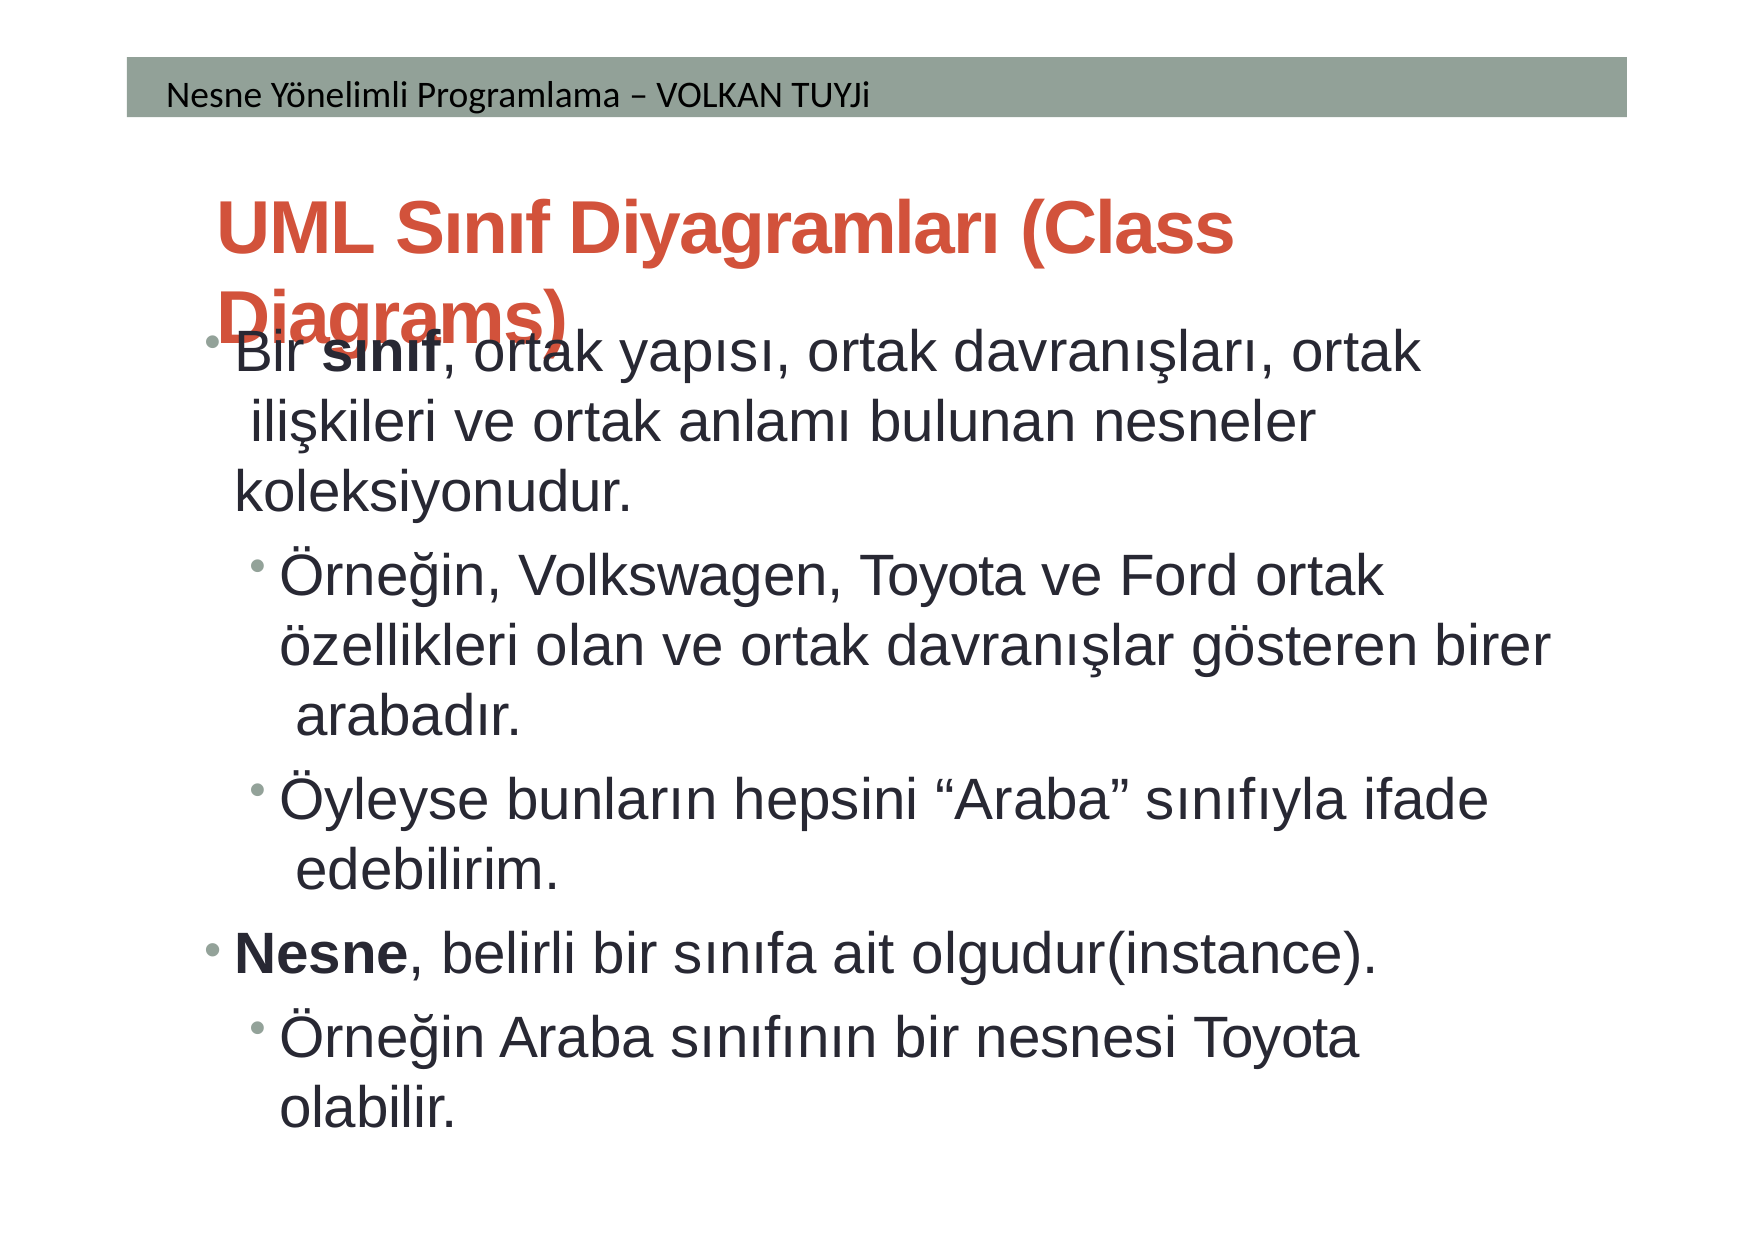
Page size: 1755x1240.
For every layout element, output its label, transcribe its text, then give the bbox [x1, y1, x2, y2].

text_box Nesne Yönelimli Programlama – VOLKAN TUYJi [151, 62, 886, 123]
text_box Bir sınıf, ortak yapısı, ortak davranışları, ortak ilişkileri ve ortak anlamı bulunan nesneler koleksiyonudur. Örneğin, Volkswagen, Toyota ve Ford ortak özellikleri olan ve ortak davranışlar gösteren birer arabadır. Öyleyse bunların hepsini “Araba” sınıfıyla ifade edebilirim. Nesne, belirli bir sınıfa ait olgudur(instance). Örneğin Araba sınıfının bir nesnesi Toyota olabilir. [202, 311, 1567, 1139]
title UML Sınıf Diyagramları (Class Diagrams) [214, 176, 1594, 386]
